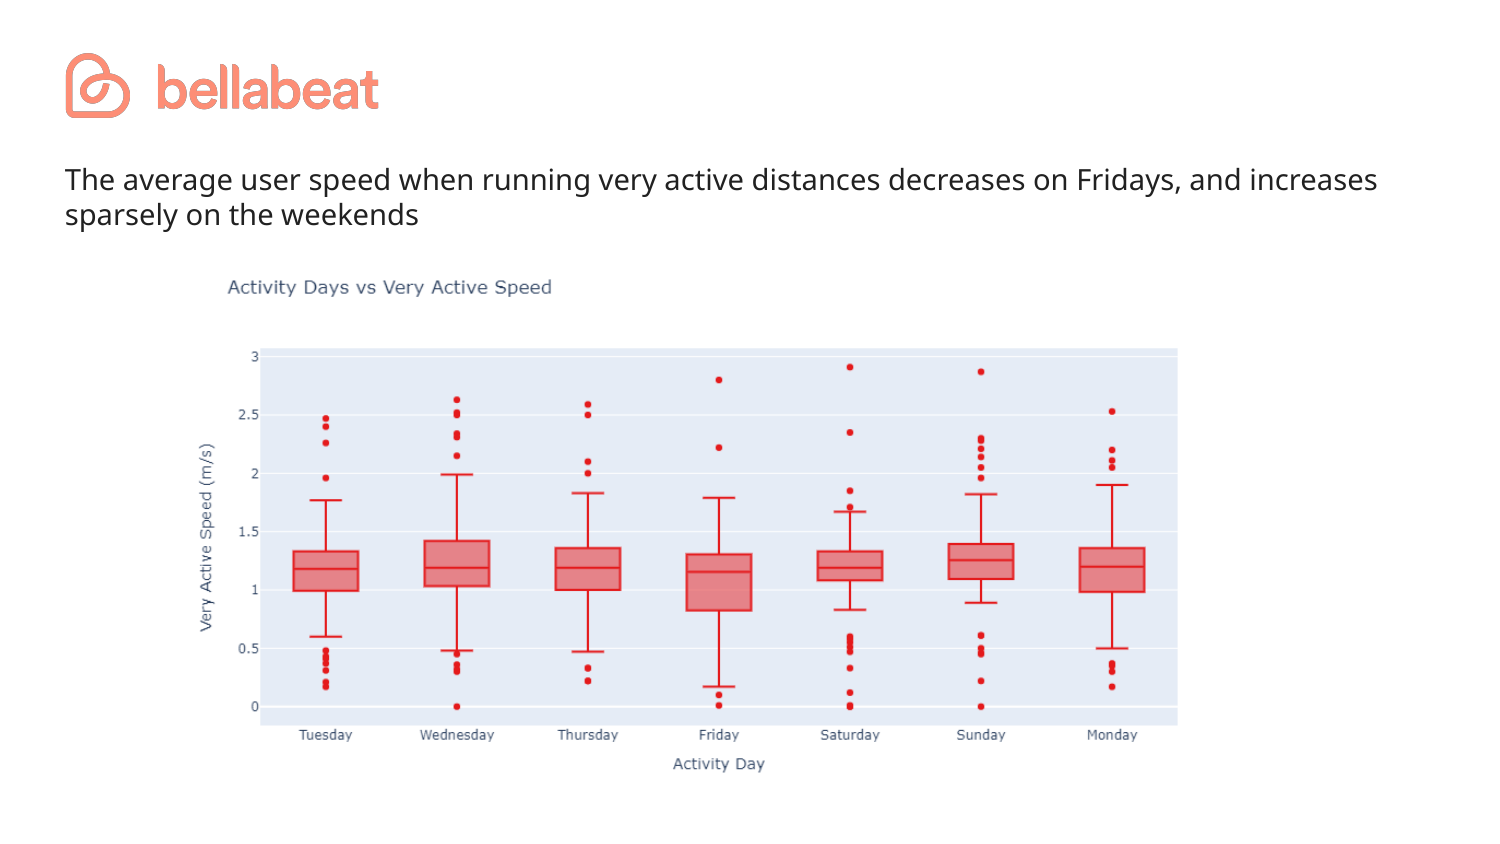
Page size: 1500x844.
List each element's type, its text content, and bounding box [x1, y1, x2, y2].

text_box The average user speed when running very active distances decreases on Fridays, and increases sparsely on the weekends [50, 153, 1471, 239]
picture [173, 239, 1265, 813]
picture [49, 42, 394, 129]
